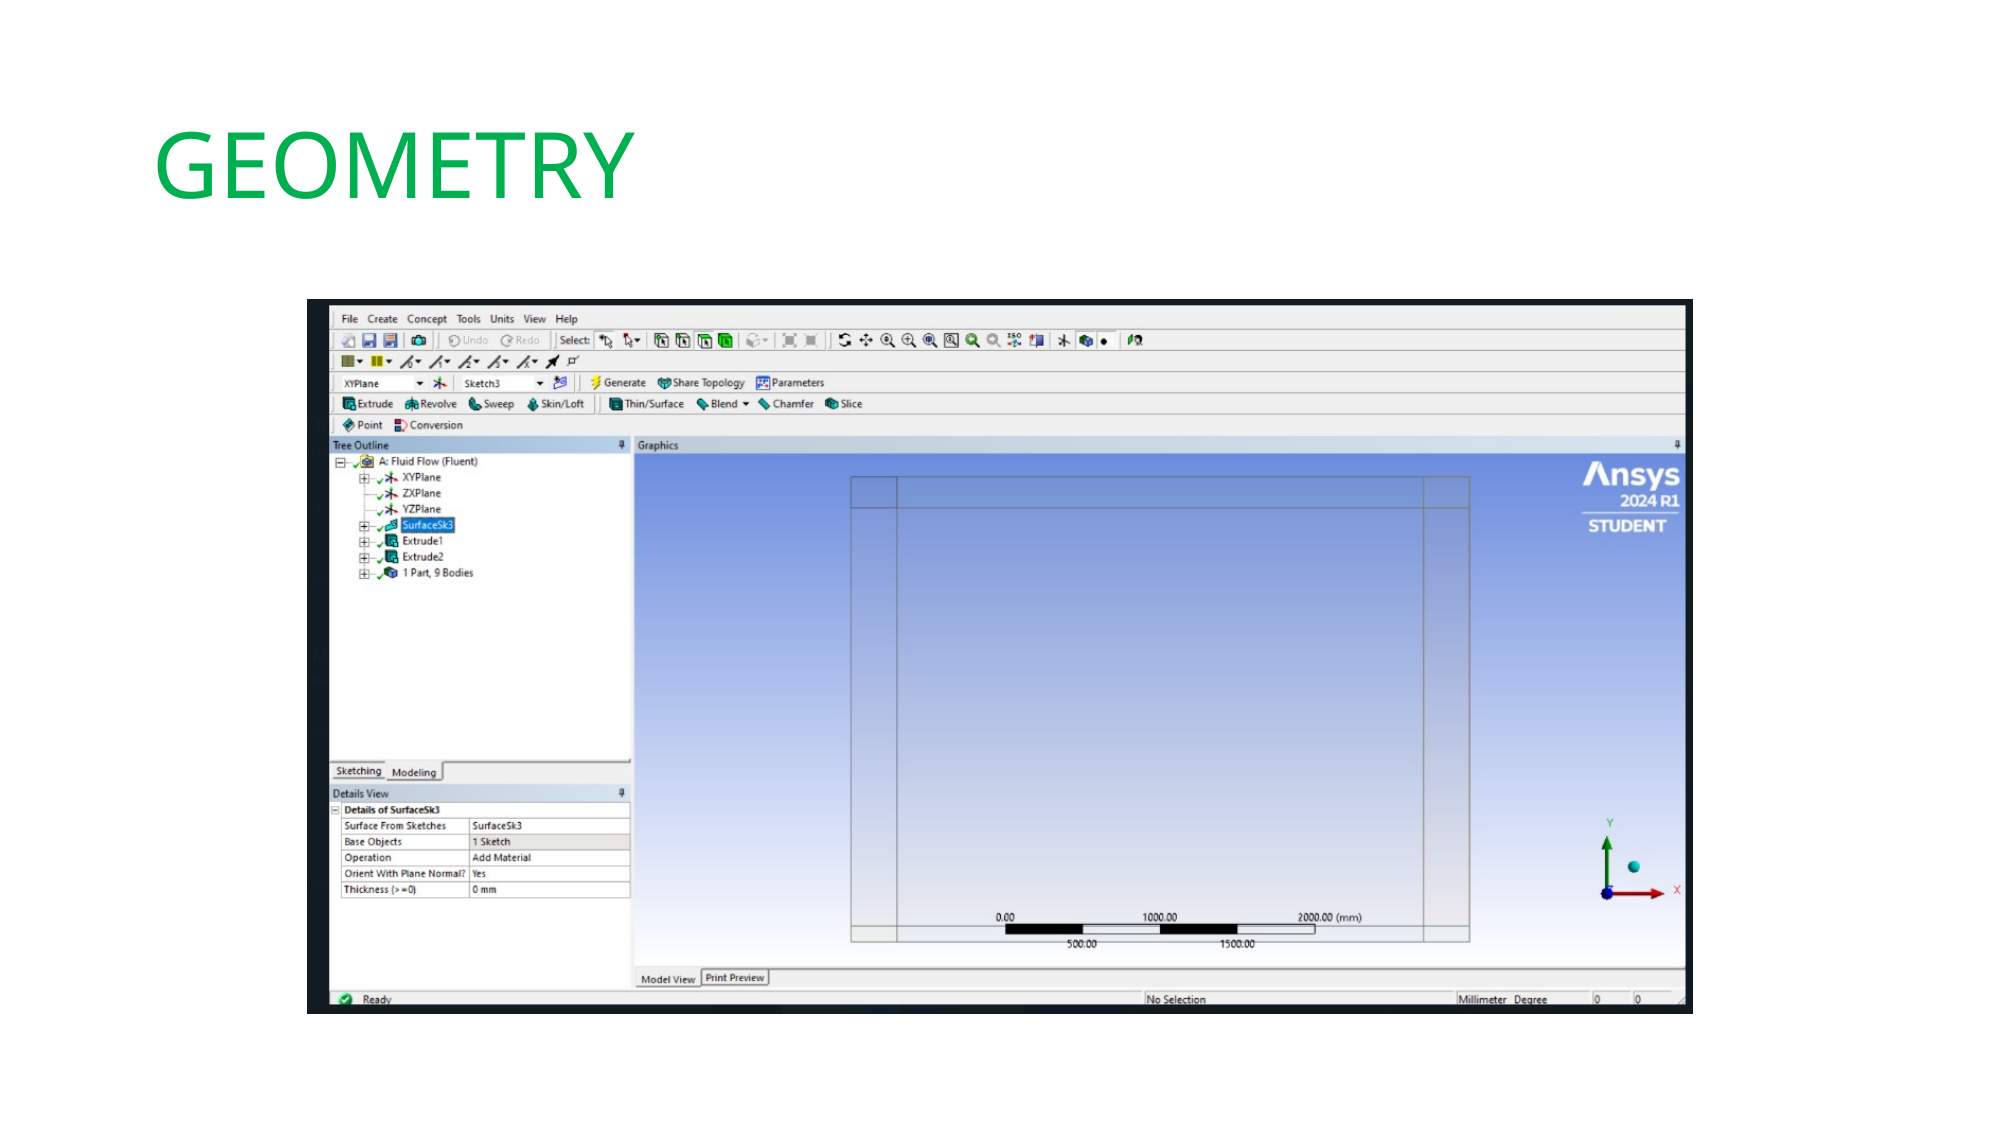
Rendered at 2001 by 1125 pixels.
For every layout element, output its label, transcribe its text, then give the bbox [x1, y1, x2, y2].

title GEOMETRY [137, 59, 1863, 278]
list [307, 299, 1693, 1014]
